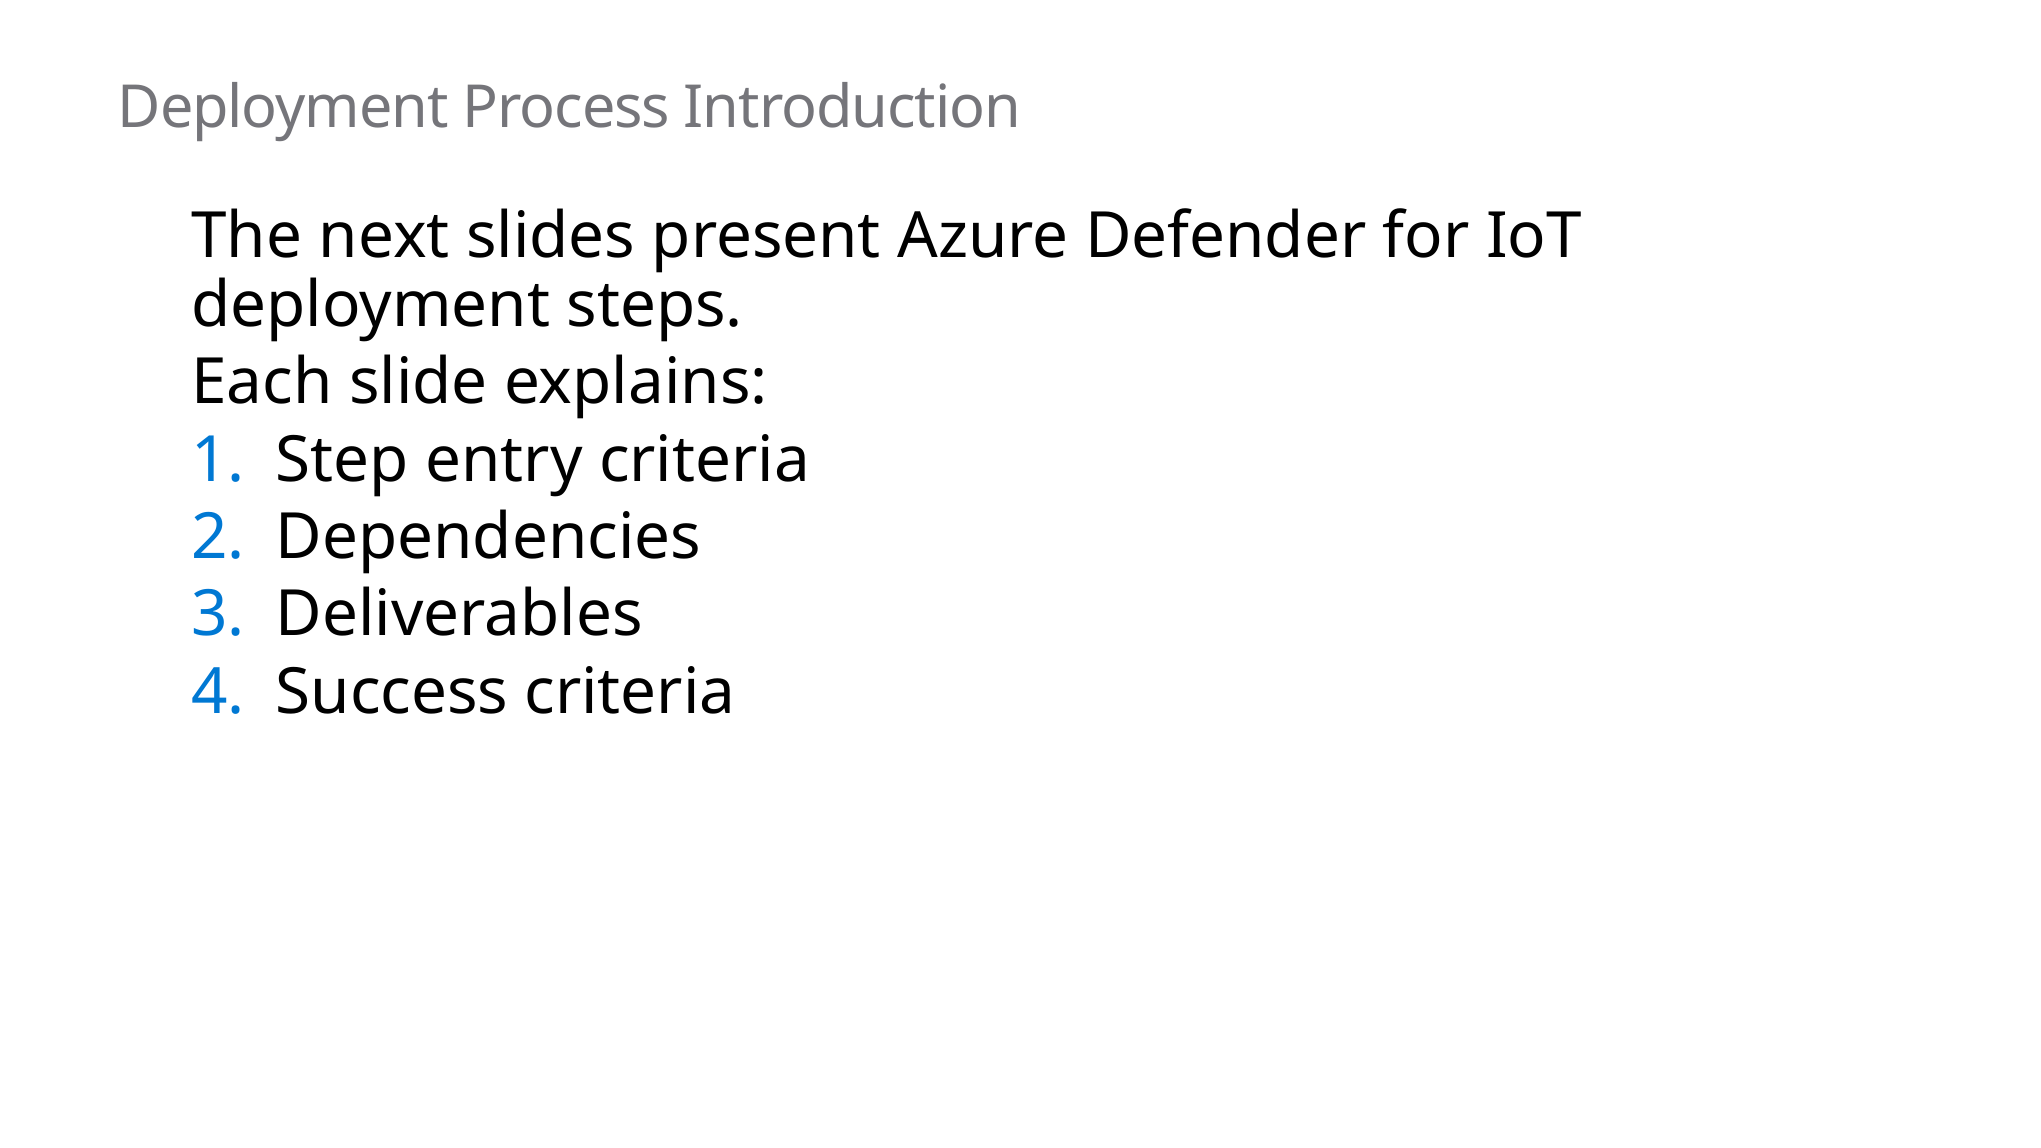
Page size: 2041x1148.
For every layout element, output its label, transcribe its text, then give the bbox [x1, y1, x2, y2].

text_box [65, 46, 1873, 138]
title Deployment Process Introduction [102, 67, 1811, 150]
text_box The next slides present Azure Defender for IoT deployment steps. Each slide explains: Step entry criteria Dependencies Deliverables Success criteria [83, 195, 1915, 881]
